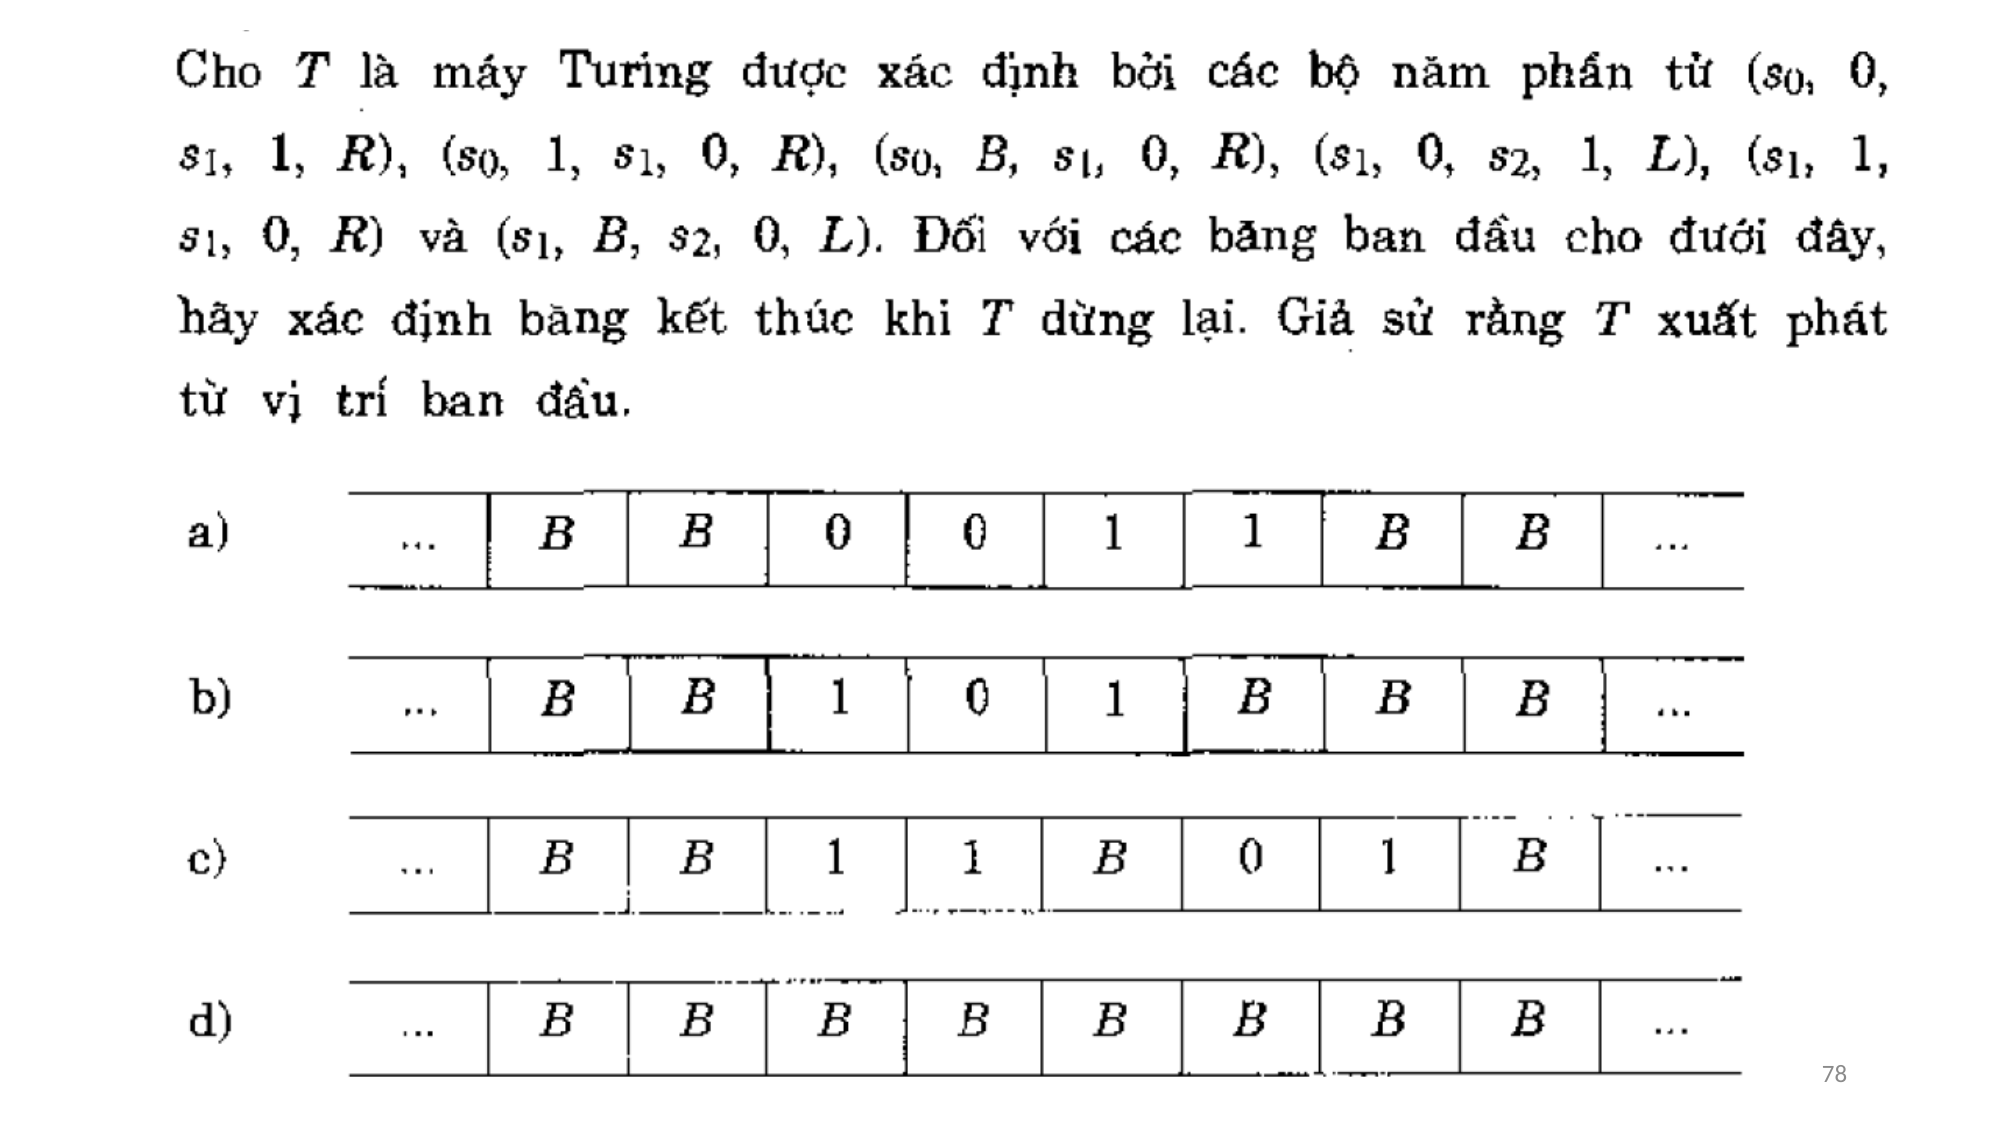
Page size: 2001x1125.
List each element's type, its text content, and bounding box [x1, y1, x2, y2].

picture [175, 799, 1769, 1088]
slide_number 78 [1412, 1042, 1863, 1103]
picture [157, 30, 1907, 777]
